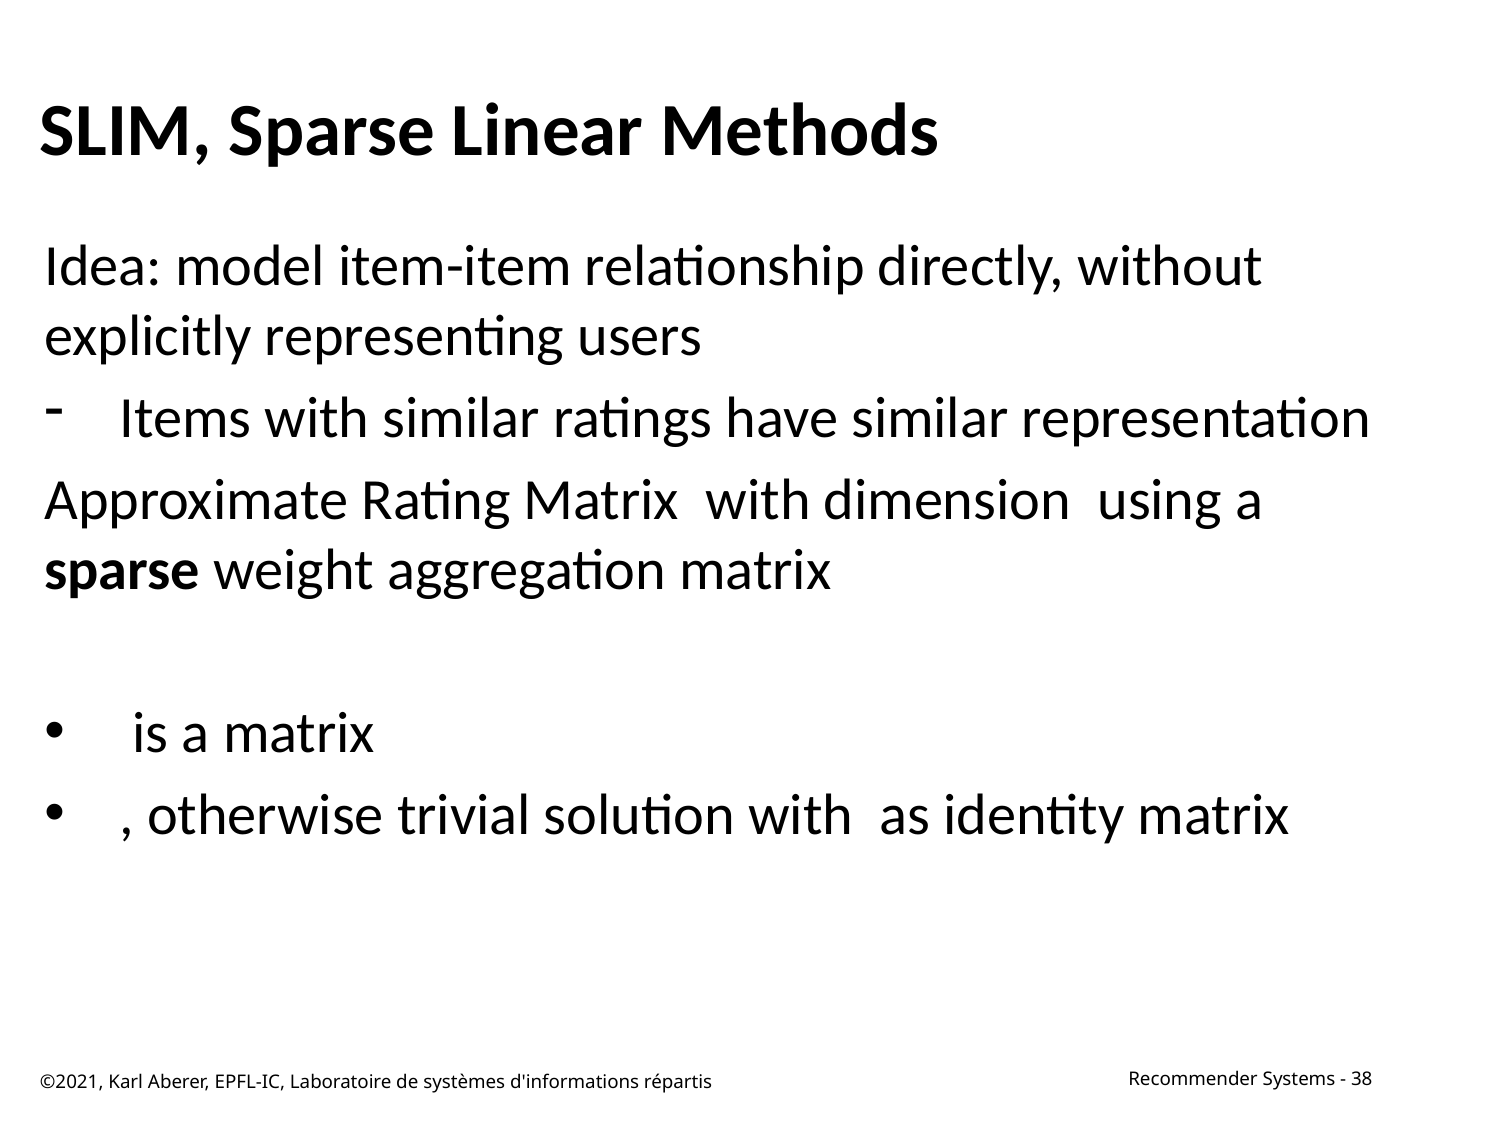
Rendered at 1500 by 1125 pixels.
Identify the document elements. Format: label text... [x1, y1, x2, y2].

title SLIM, Sparse Linear Methods [24, 49, 1388, 201]
footer ©2021, Karl Aberer, EPFL-IC, Laboratoire de systèmes d'informations répartis [24, 1062, 988, 1101]
